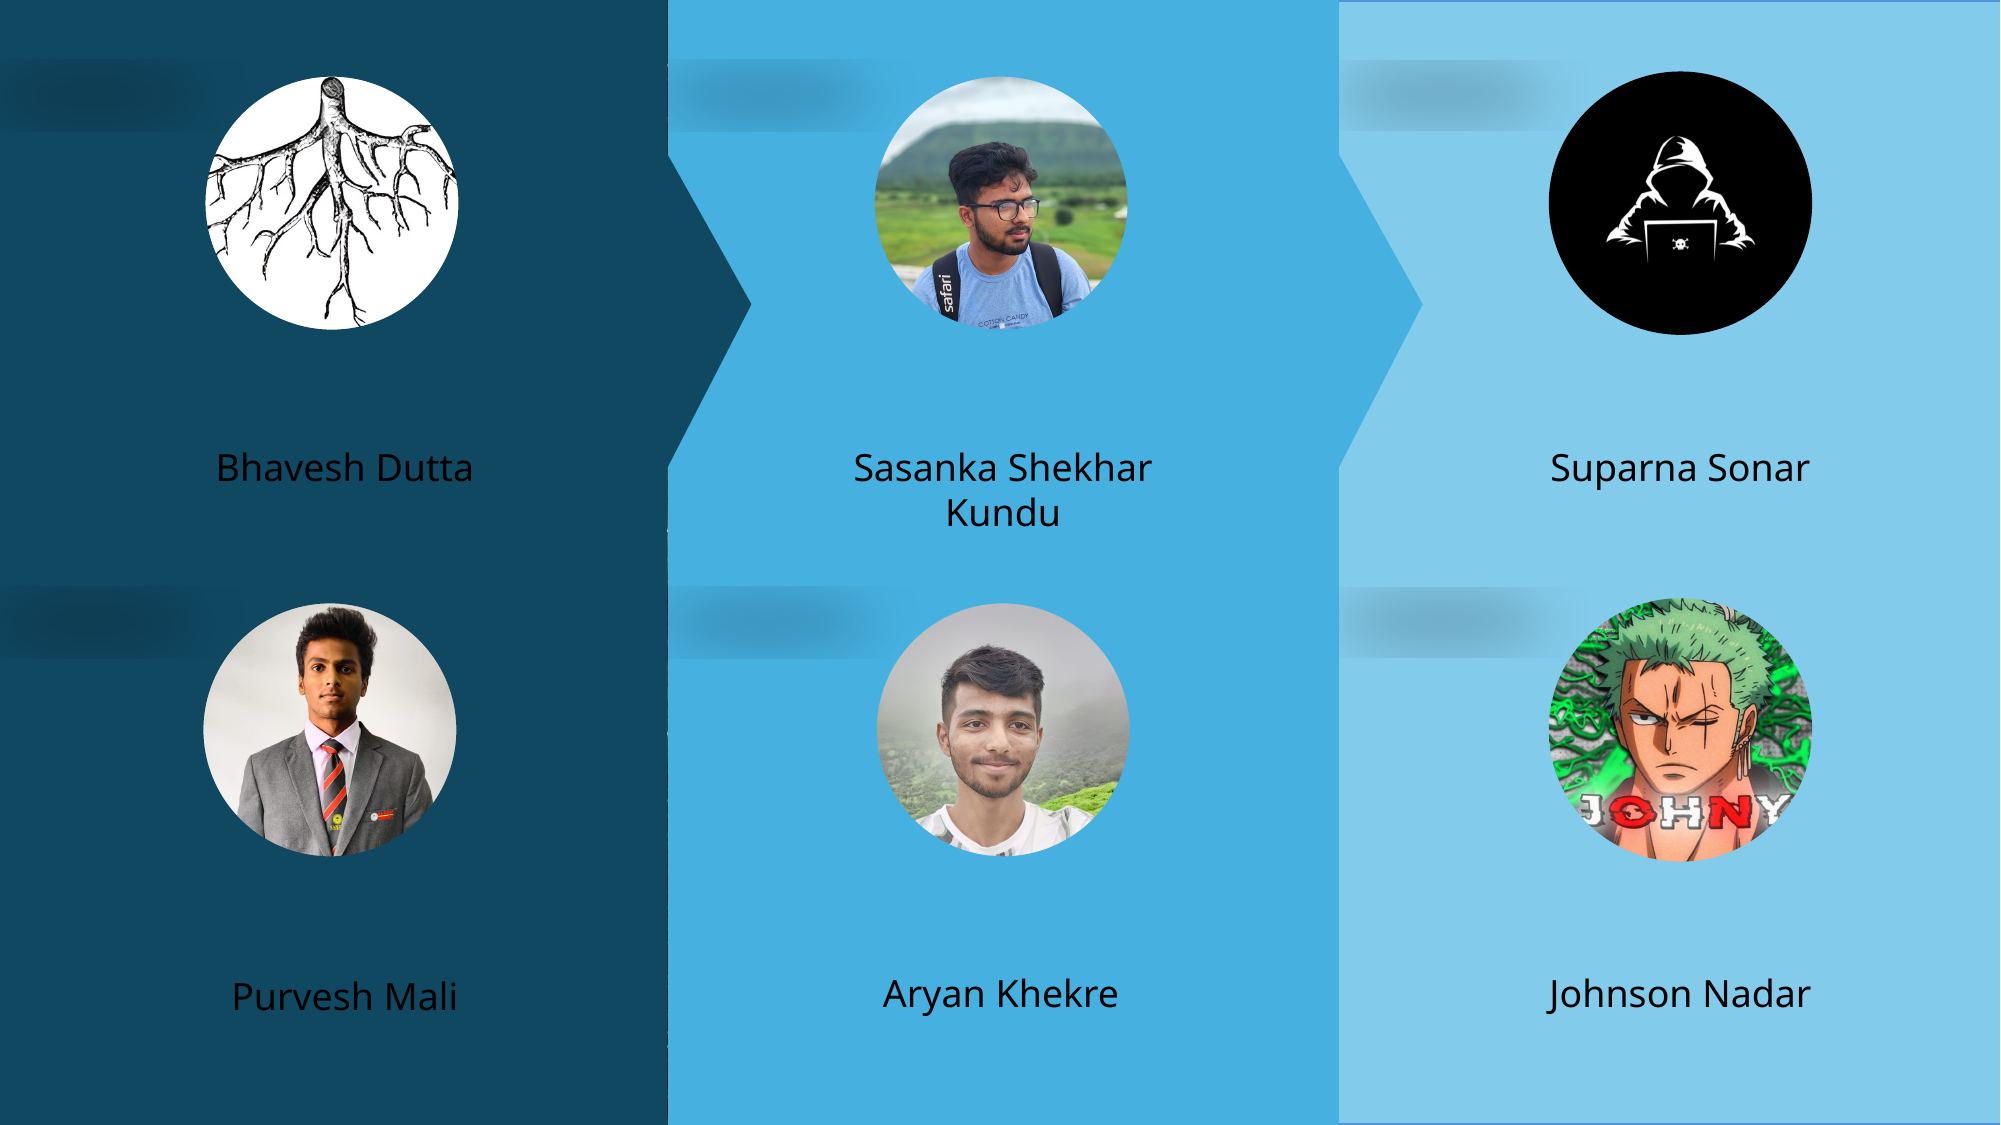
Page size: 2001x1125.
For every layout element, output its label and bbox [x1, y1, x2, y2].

text_box [751, 0, 1422, 1125]
text_box [1422, 0, 2000, 1125]
text_box [0, 0, 751, 1125]
